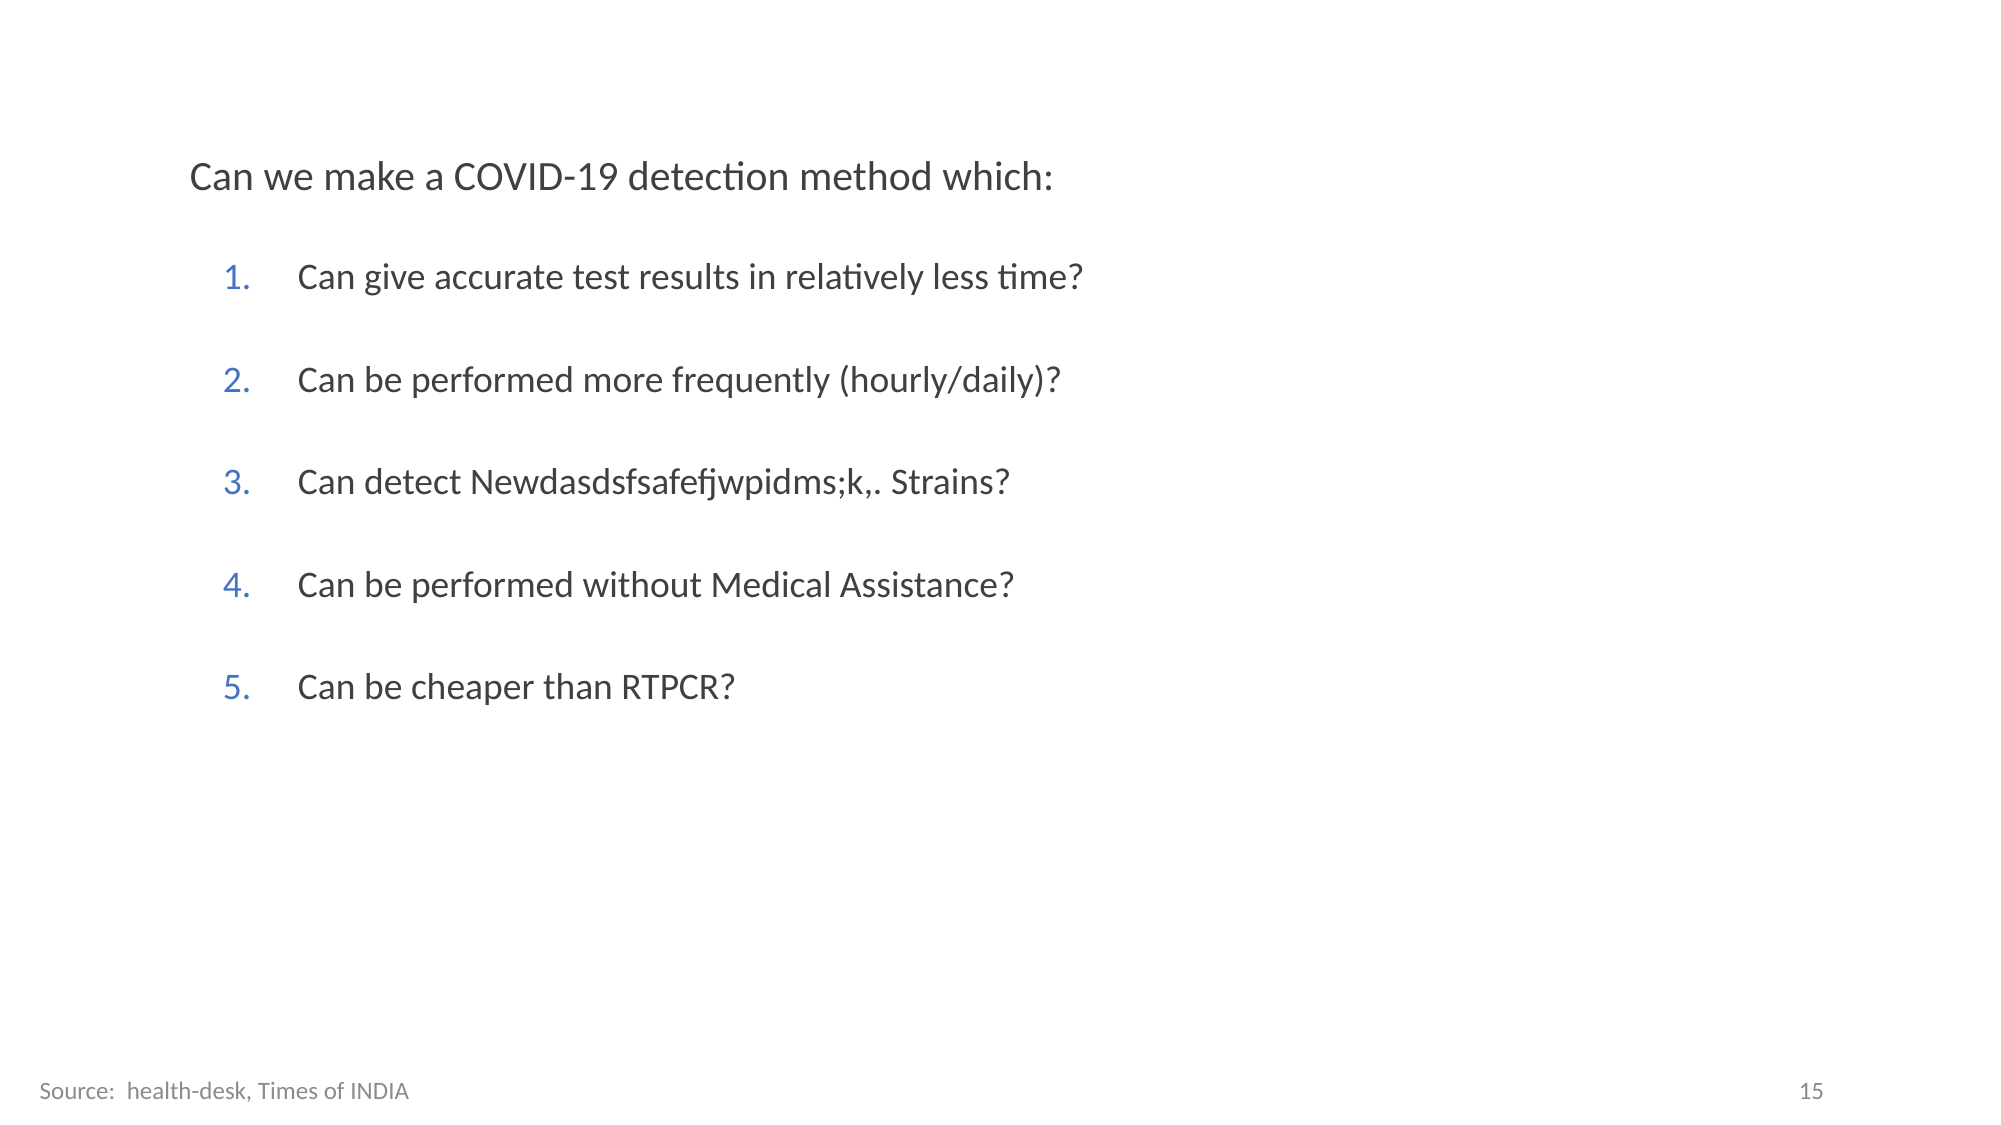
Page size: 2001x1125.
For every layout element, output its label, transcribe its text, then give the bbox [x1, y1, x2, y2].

footer Source: health-desk, Times of INDIA [24, 1059, 816, 1120]
text_box Can we make a COVID-19 detection method which: Can give accurate test results in relatively less time? Can be performed more frequently (hourly/daily)? Can detect Newdasdsfsafefjwpidms;k,. Strains? Can be performed without Medical Assistance? Can be cheaper than RTPCR? [174, 91, 1822, 982]
slide_number 15 [1624, 1059, 1840, 1120]
